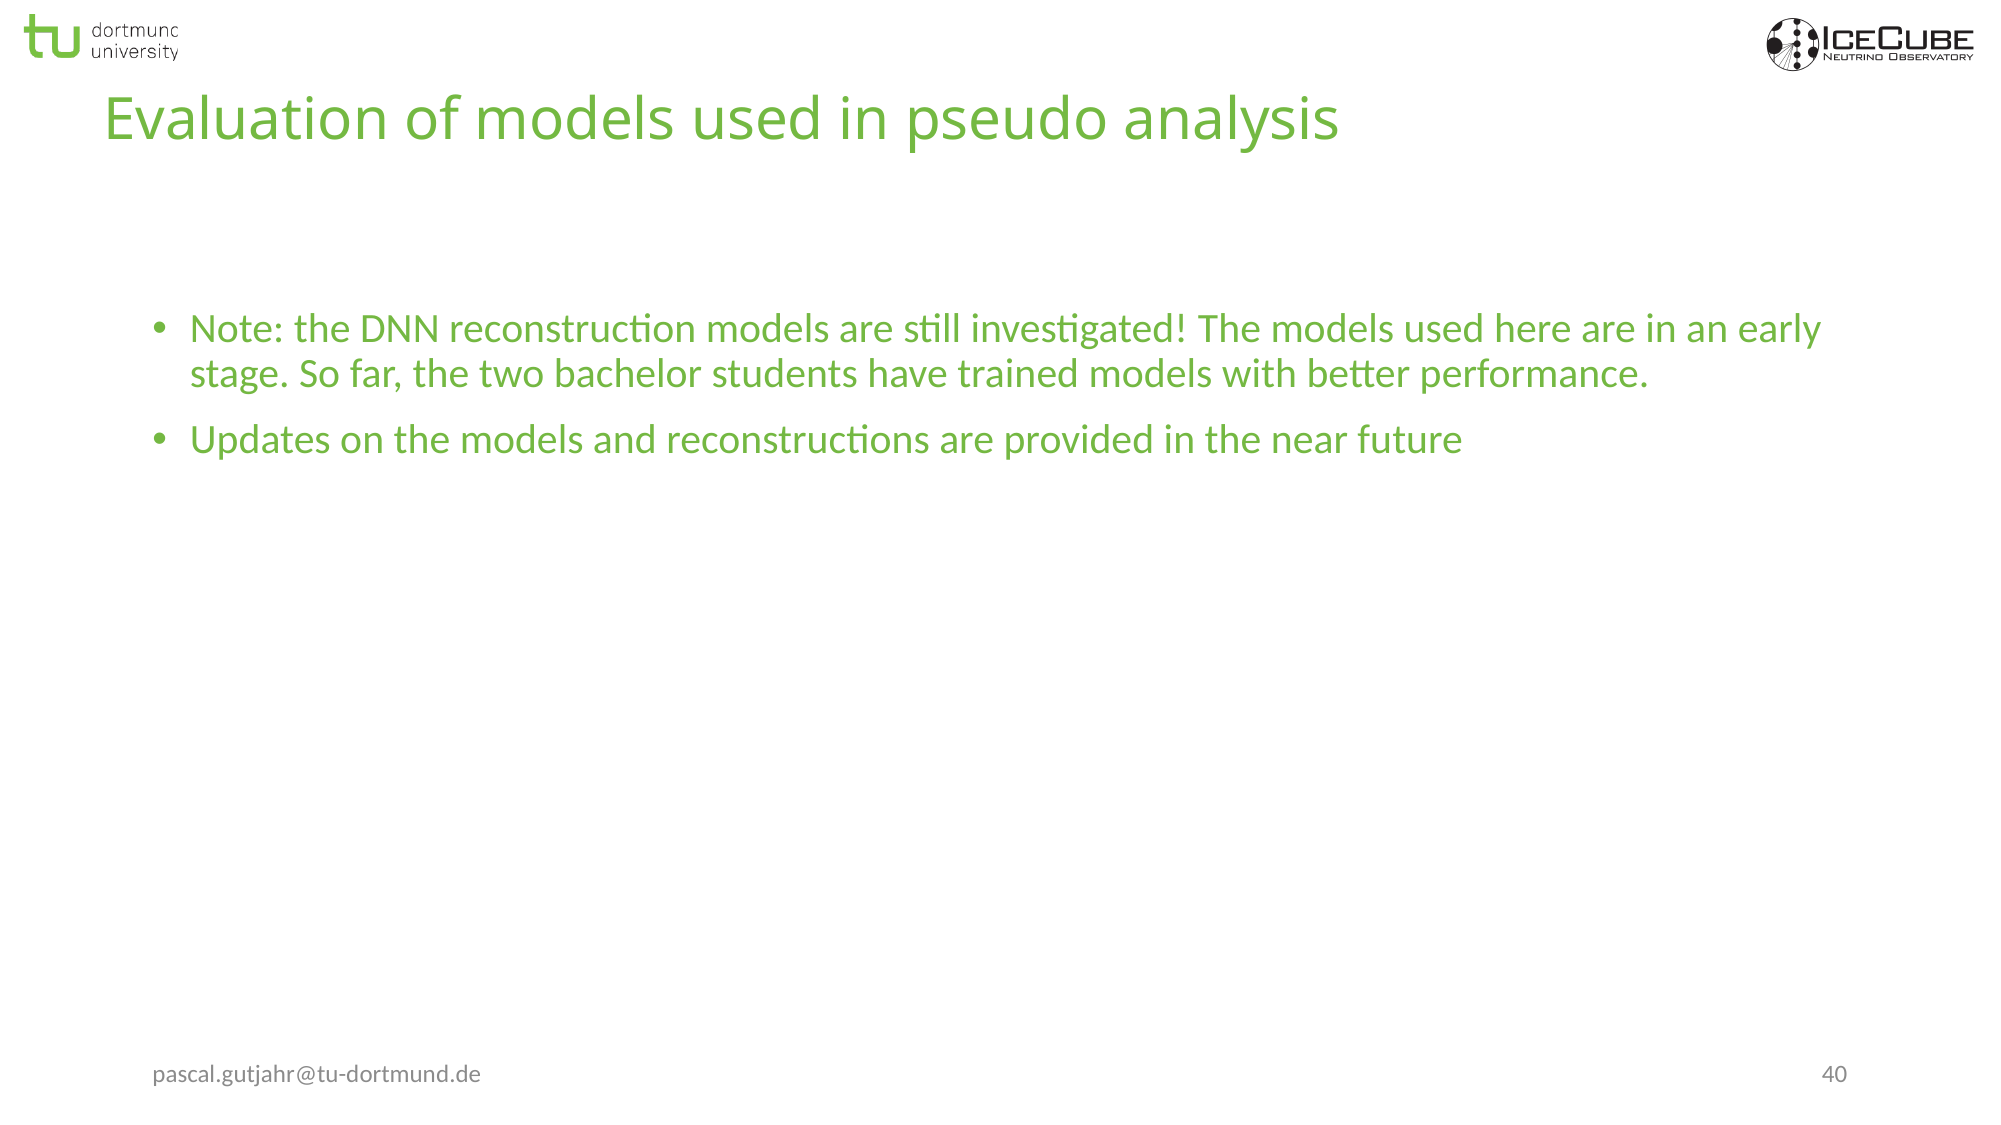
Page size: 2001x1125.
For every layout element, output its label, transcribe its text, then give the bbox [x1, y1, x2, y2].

title Evaluation of models used in pseudo analysis [88, 59, 1977, 182]
slide_number 40 [1412, 1042, 1863, 1103]
slide_number pascal.gutjahr@tu-dortmund.de [137, 1042, 588, 1103]
list Note: the DNN reconstruction models are still investigated! The models used here are in an early stage. So far, the two bachelor students have trained models with better performance. Updates on the models and reconstructions are provided in the near future [137, 299, 1838, 1014]
